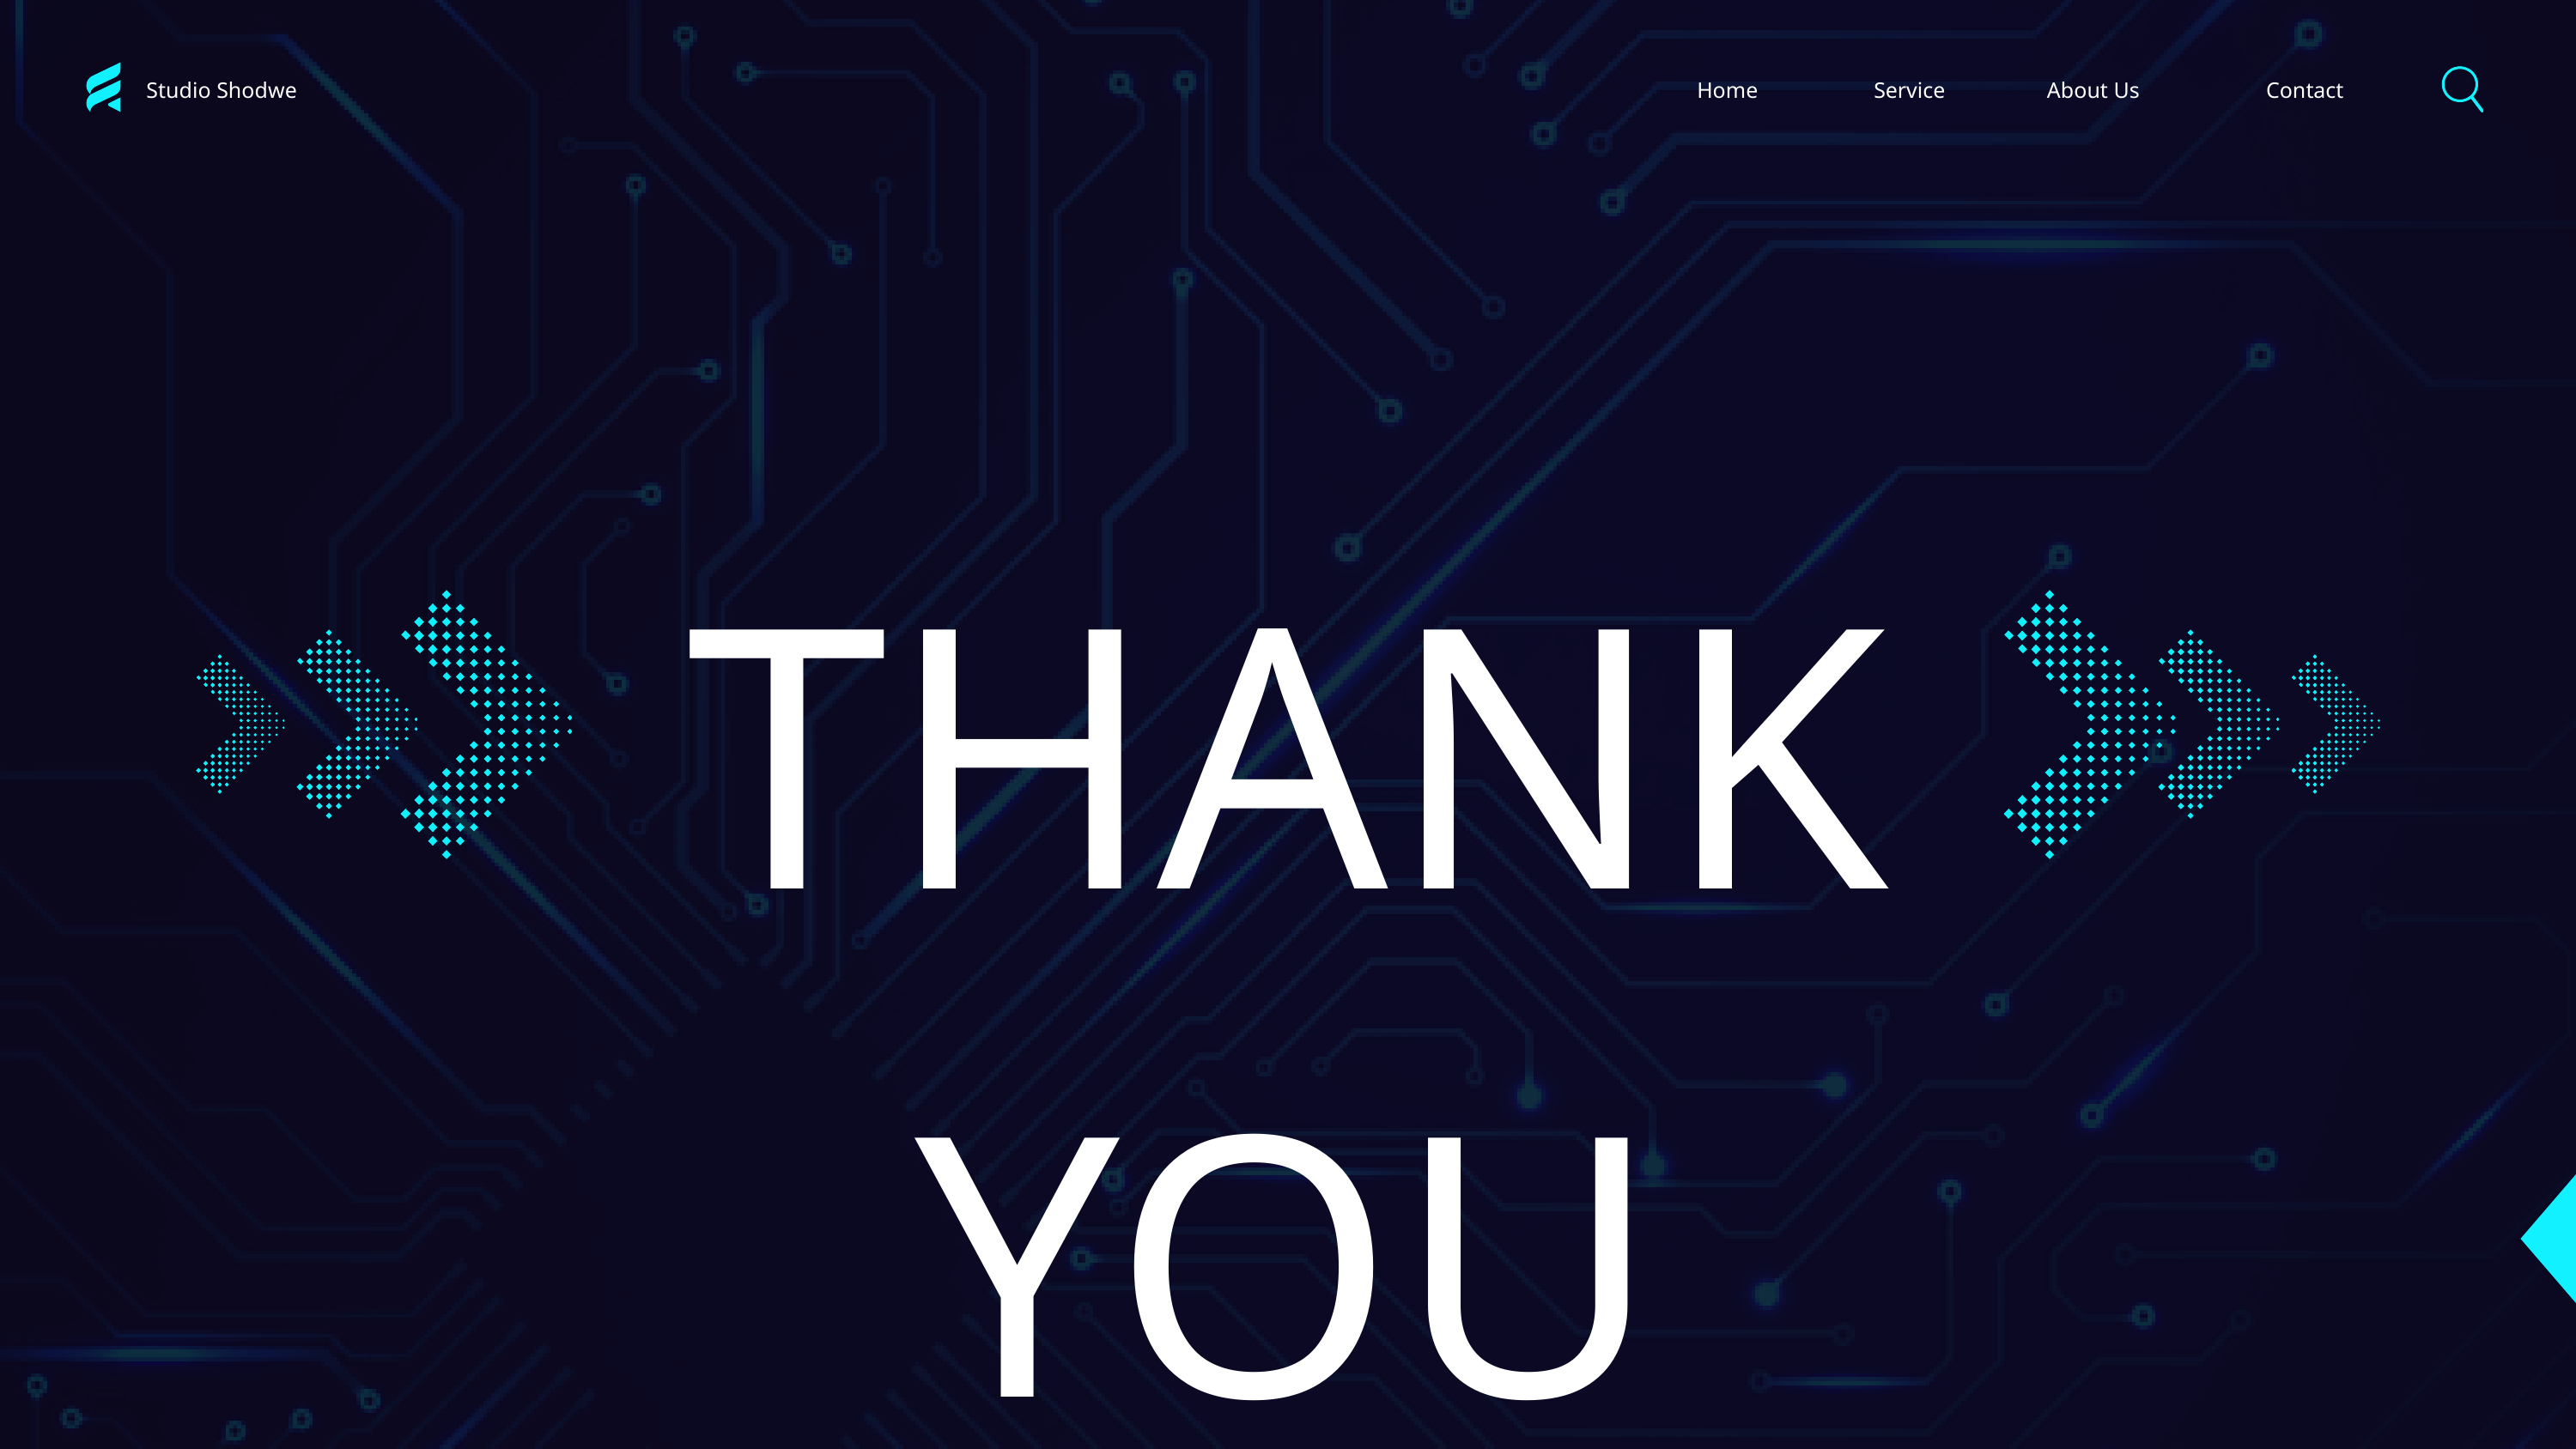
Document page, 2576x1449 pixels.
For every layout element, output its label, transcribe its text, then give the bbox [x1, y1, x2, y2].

text_box [84, 62, 121, 112]
text_box [2003, 590, 2176, 859]
text_box [0, 0, 2576, 1449]
text_box [2439, 64, 2484, 112]
text_box About Us [2047, 72, 2196, 103]
text_box Home [1697, 72, 1811, 103]
text_box Studio Shodwe [146, 72, 328, 103]
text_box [2483, 1210, 2576, 1267]
text_box THANK YOU [572, 453, 2004, 1449]
text_box Contact [2266, 72, 2404, 103]
text_box [196, 654, 285, 794]
text_box [2158, 629, 2280, 820]
text_box Service [1874, 72, 1978, 103]
text_box [2291, 654, 2380, 794]
text_box [296, 629, 418, 819]
text_box [400, 590, 572, 859]
